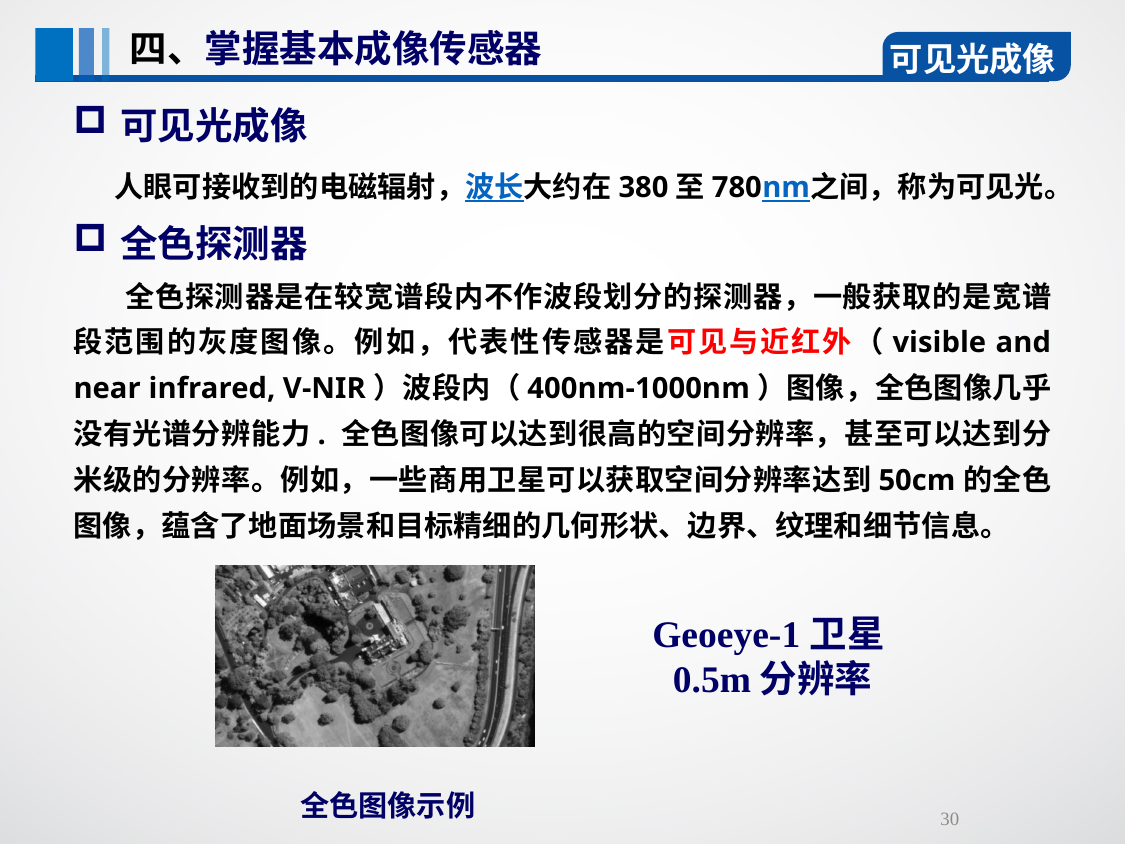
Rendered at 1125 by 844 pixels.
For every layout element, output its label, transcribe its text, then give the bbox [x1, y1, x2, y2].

picture [0, 0, 1125, 844]
text_box 可见光成像 [874, 31, 1092, 72]
text_box 全色图像示例 [285, 779, 491, 830]
text_box 可见光成像 人眼可接收到的电磁辐射，波长大约在380至780nm之间，称为可见光。 [58, 72, 1114, 219]
text_box 四、掌握基本成像传感器 [109, 17, 563, 72]
text_box [774, 797, 1125, 838]
text_box Geoeye-1卫星 0.5m分辨率 [613, 602, 933, 708]
text_box 全色探测器 全色探测器是在较宽谱段内不作波段划分的探测器，一般获取的是宽谱段范围的灰度图像。例如，代表性传感器是可见与近红外（visible and near infrared, V-NIR）波段内（400nm-1000nm）图像，全色图像几乎没有光谱分辨能力. 全色图像可以达到很高的空间分辨率，甚至可以达到分米级的分辨率。例如，一些商用卫星可以获取空间分辨率达到50cm的全色图像，蕴含了地面场景和目标精细的几何形状、边界、纹理和细节信息。 [58, 212, 1067, 550]
